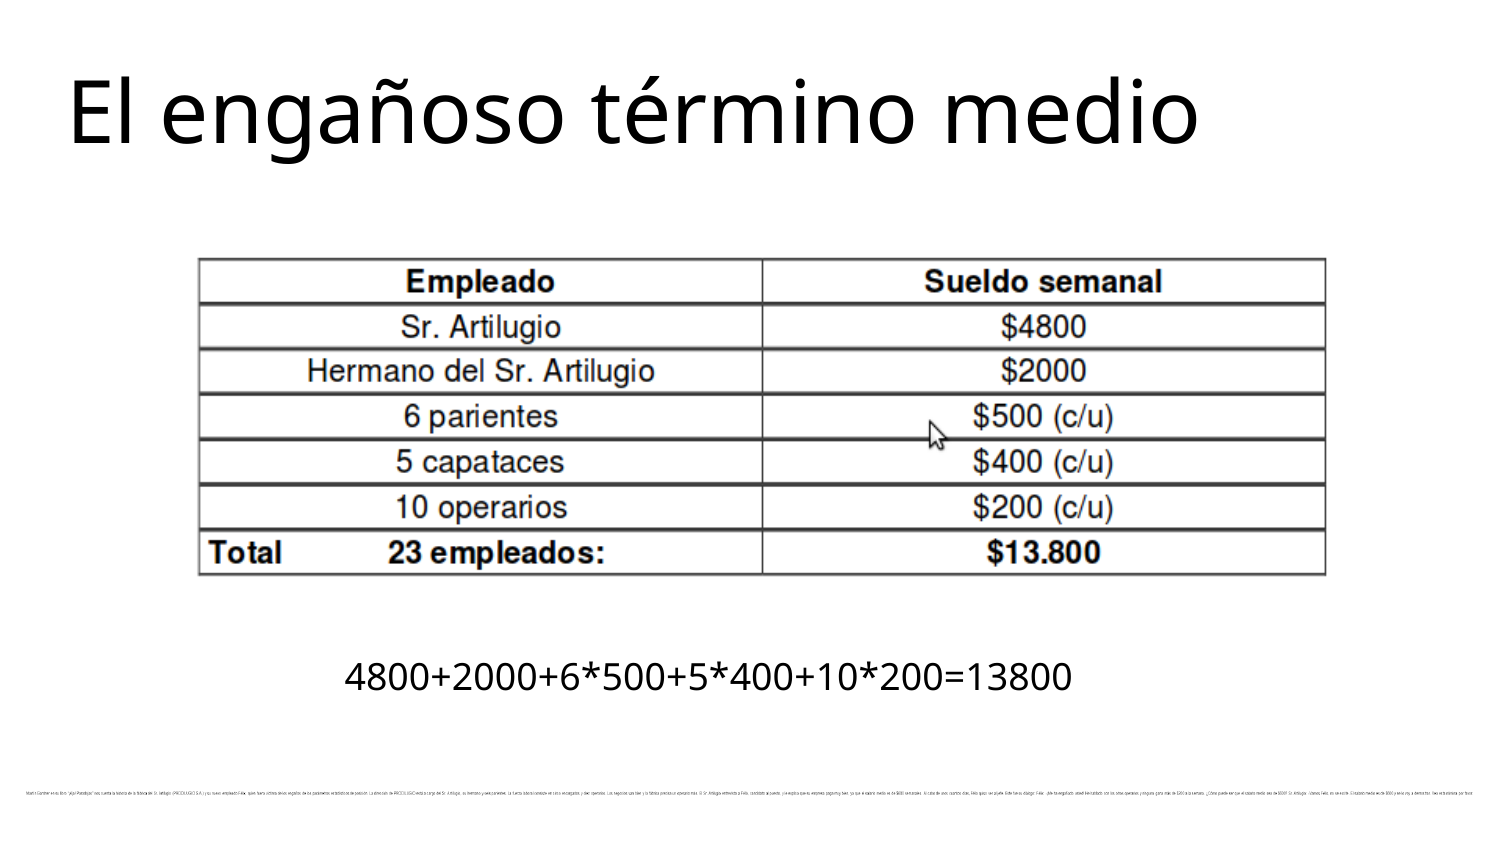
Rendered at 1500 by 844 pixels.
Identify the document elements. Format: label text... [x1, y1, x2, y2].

text_box 4800+2000+6*500+5*400+10*200=13800 [141, 638, 1277, 778]
title El engañoso término medio [51, 51, 1361, 176]
picture [99, 230, 1401, 614]
picture [24, 789, 1476, 798]
